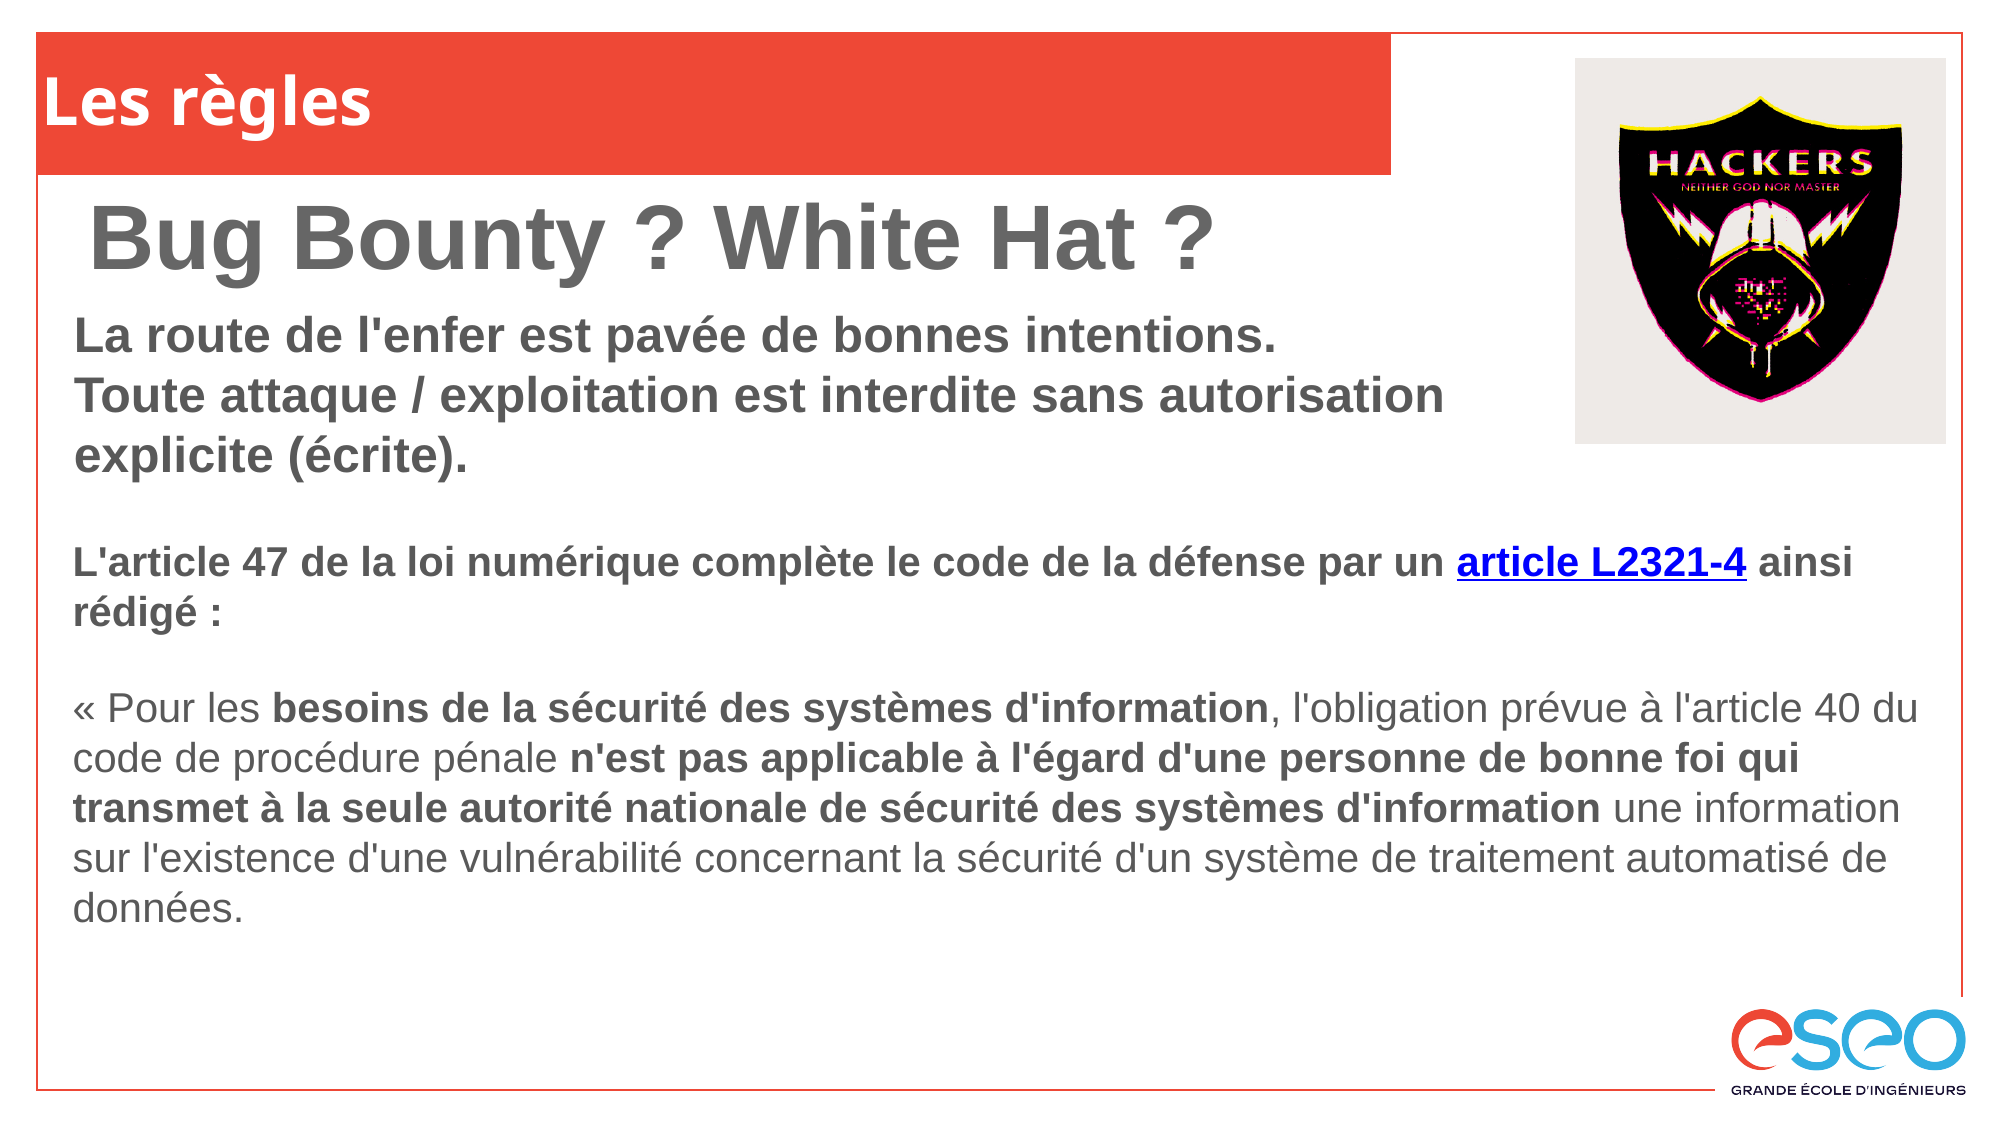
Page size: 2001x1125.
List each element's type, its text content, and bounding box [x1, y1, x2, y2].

text_box Bug Bounty ? White Hat ? [73, 170, 1574, 295]
picture [1574, 58, 1946, 444]
text_box L'article 47 de la loi numérique complète le code de la défense par un article L2321-4 ainsi rédigé : « Pour les besoins de la sécurité des systèmes d'information, l'obligation prévue à l'article 40 du code de procédure pénale n'est pas applicable à l'égard d'une personne de bonne foi qui transmet à la seule autorité nationale de sécurité des systèmes d'information une information sur l'existence d'une vulnérabilité concernant la sécurité d'un système de traitement automatisé de données. [57, 527, 1946, 1034]
text_box La route de l'enfer est pavée de bonnes intentions. Toute attaque / exploitation est interdite sans autorisation explicite (écrite). [59, 295, 1589, 490]
text_box Les règles [41, 59, 1447, 139]
picture [1670, 948, 2001, 1125]
